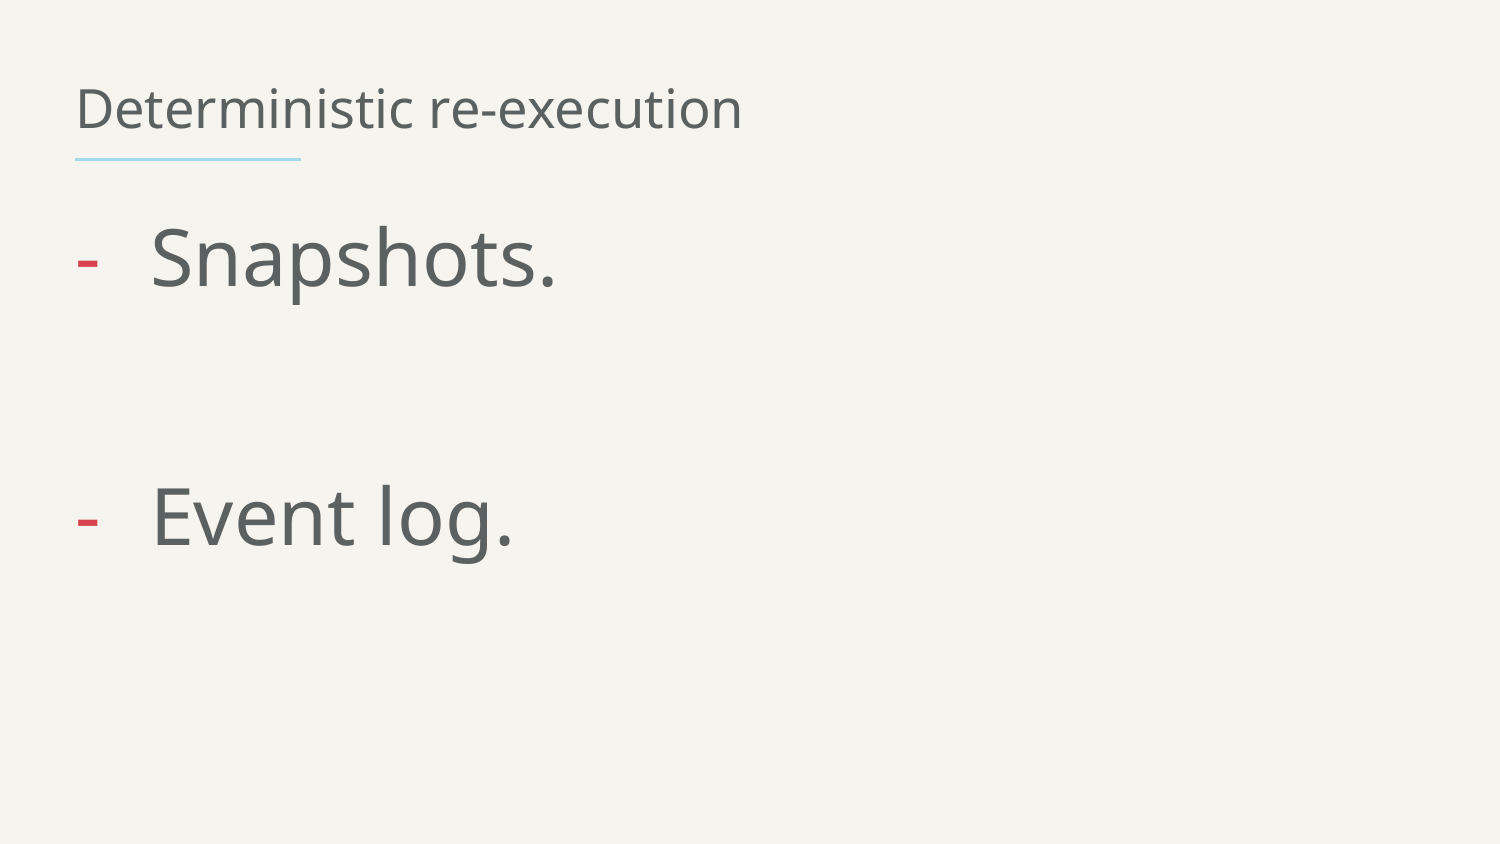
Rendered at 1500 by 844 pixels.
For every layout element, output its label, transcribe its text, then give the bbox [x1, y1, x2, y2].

title Deterministic re-execution [75, 75, 1425, 140]
list Snapshots. Event log. [75, 197, 1425, 746]
